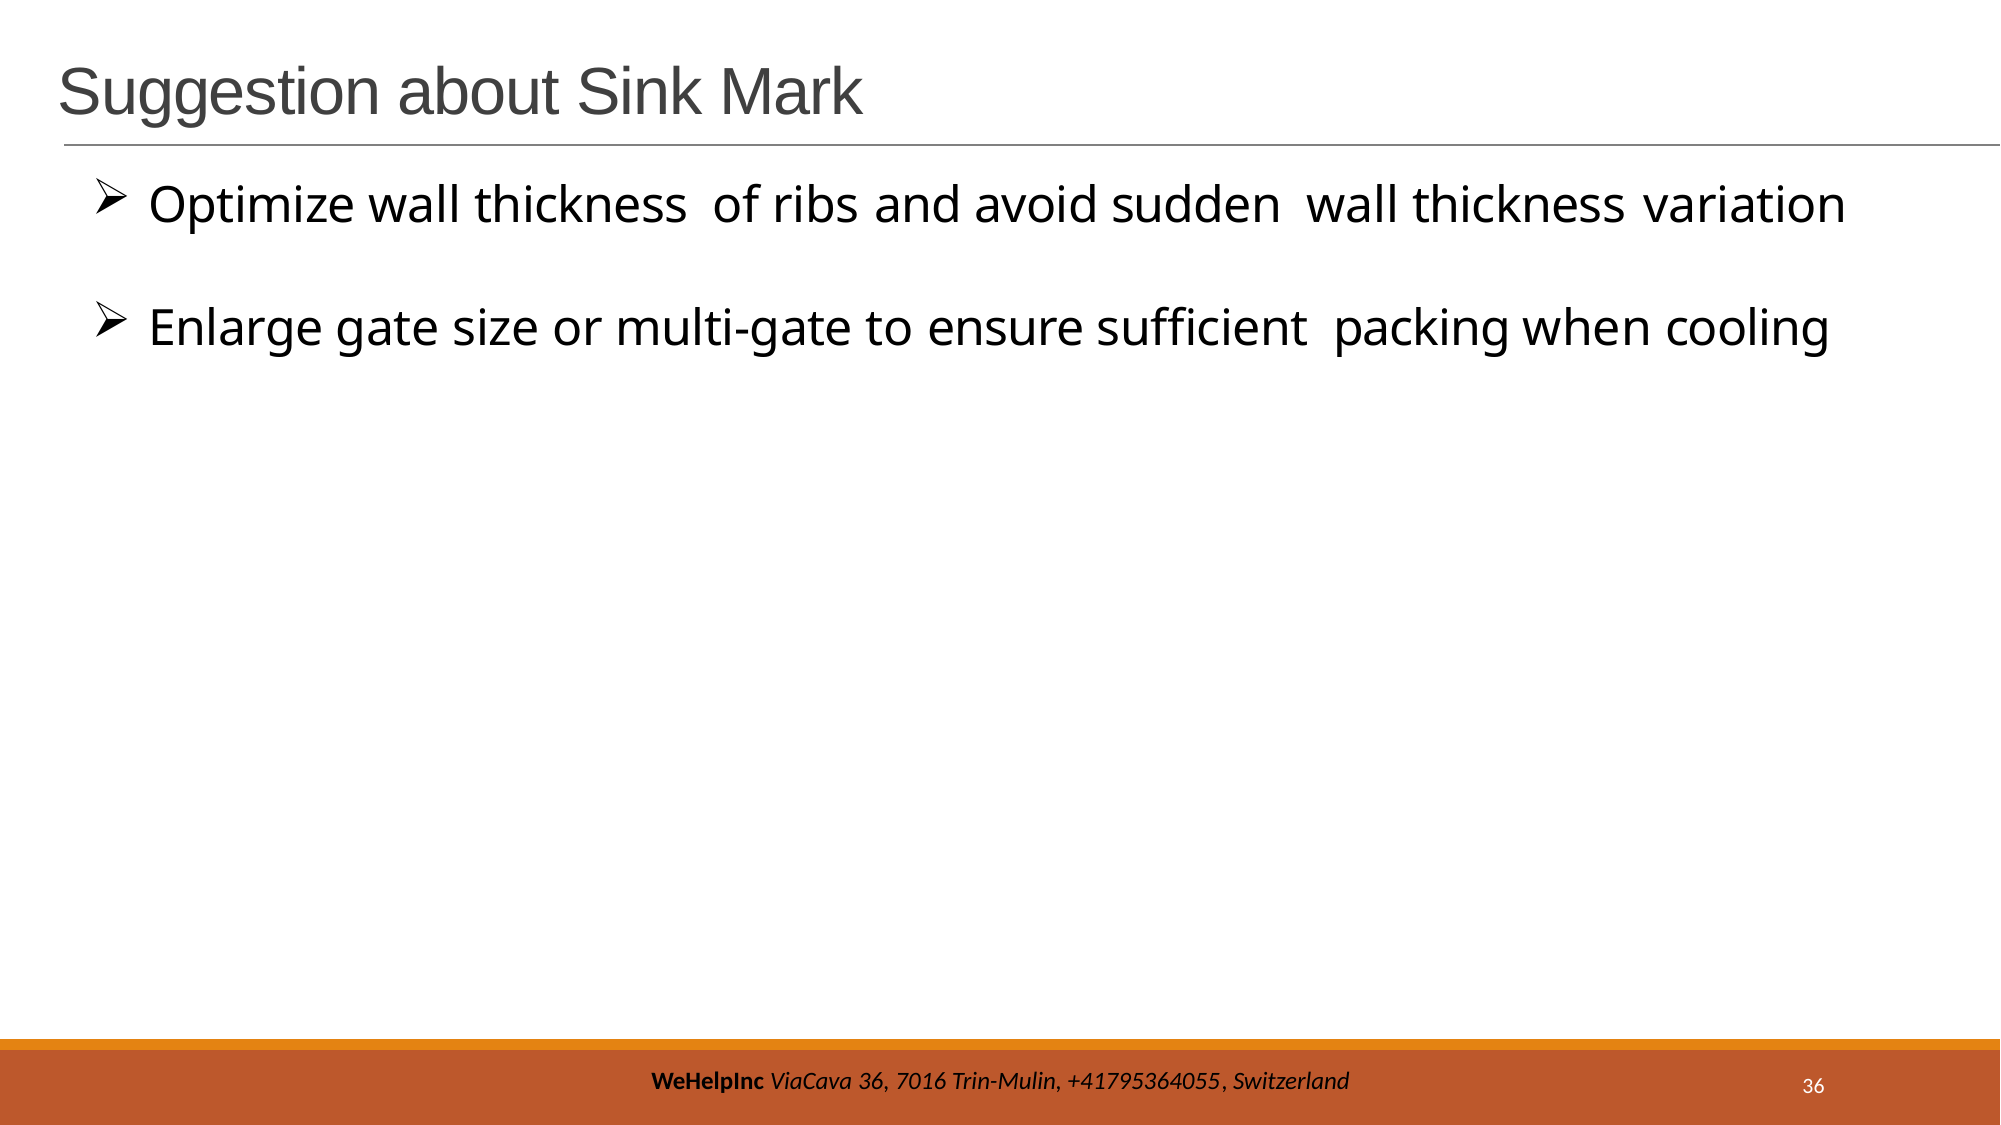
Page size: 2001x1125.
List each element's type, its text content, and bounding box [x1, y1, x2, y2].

title Suggestion about Sink Mark [42, 0, 1668, 136]
text_box 36 [1624, 1064, 1840, 1124]
text_box Optimize wall thickness of ribs and avoid sudden wall thickness variation Enlarge gate size or multi-gate to ensure sufficient packing when cooling [74, 165, 1962, 363]
